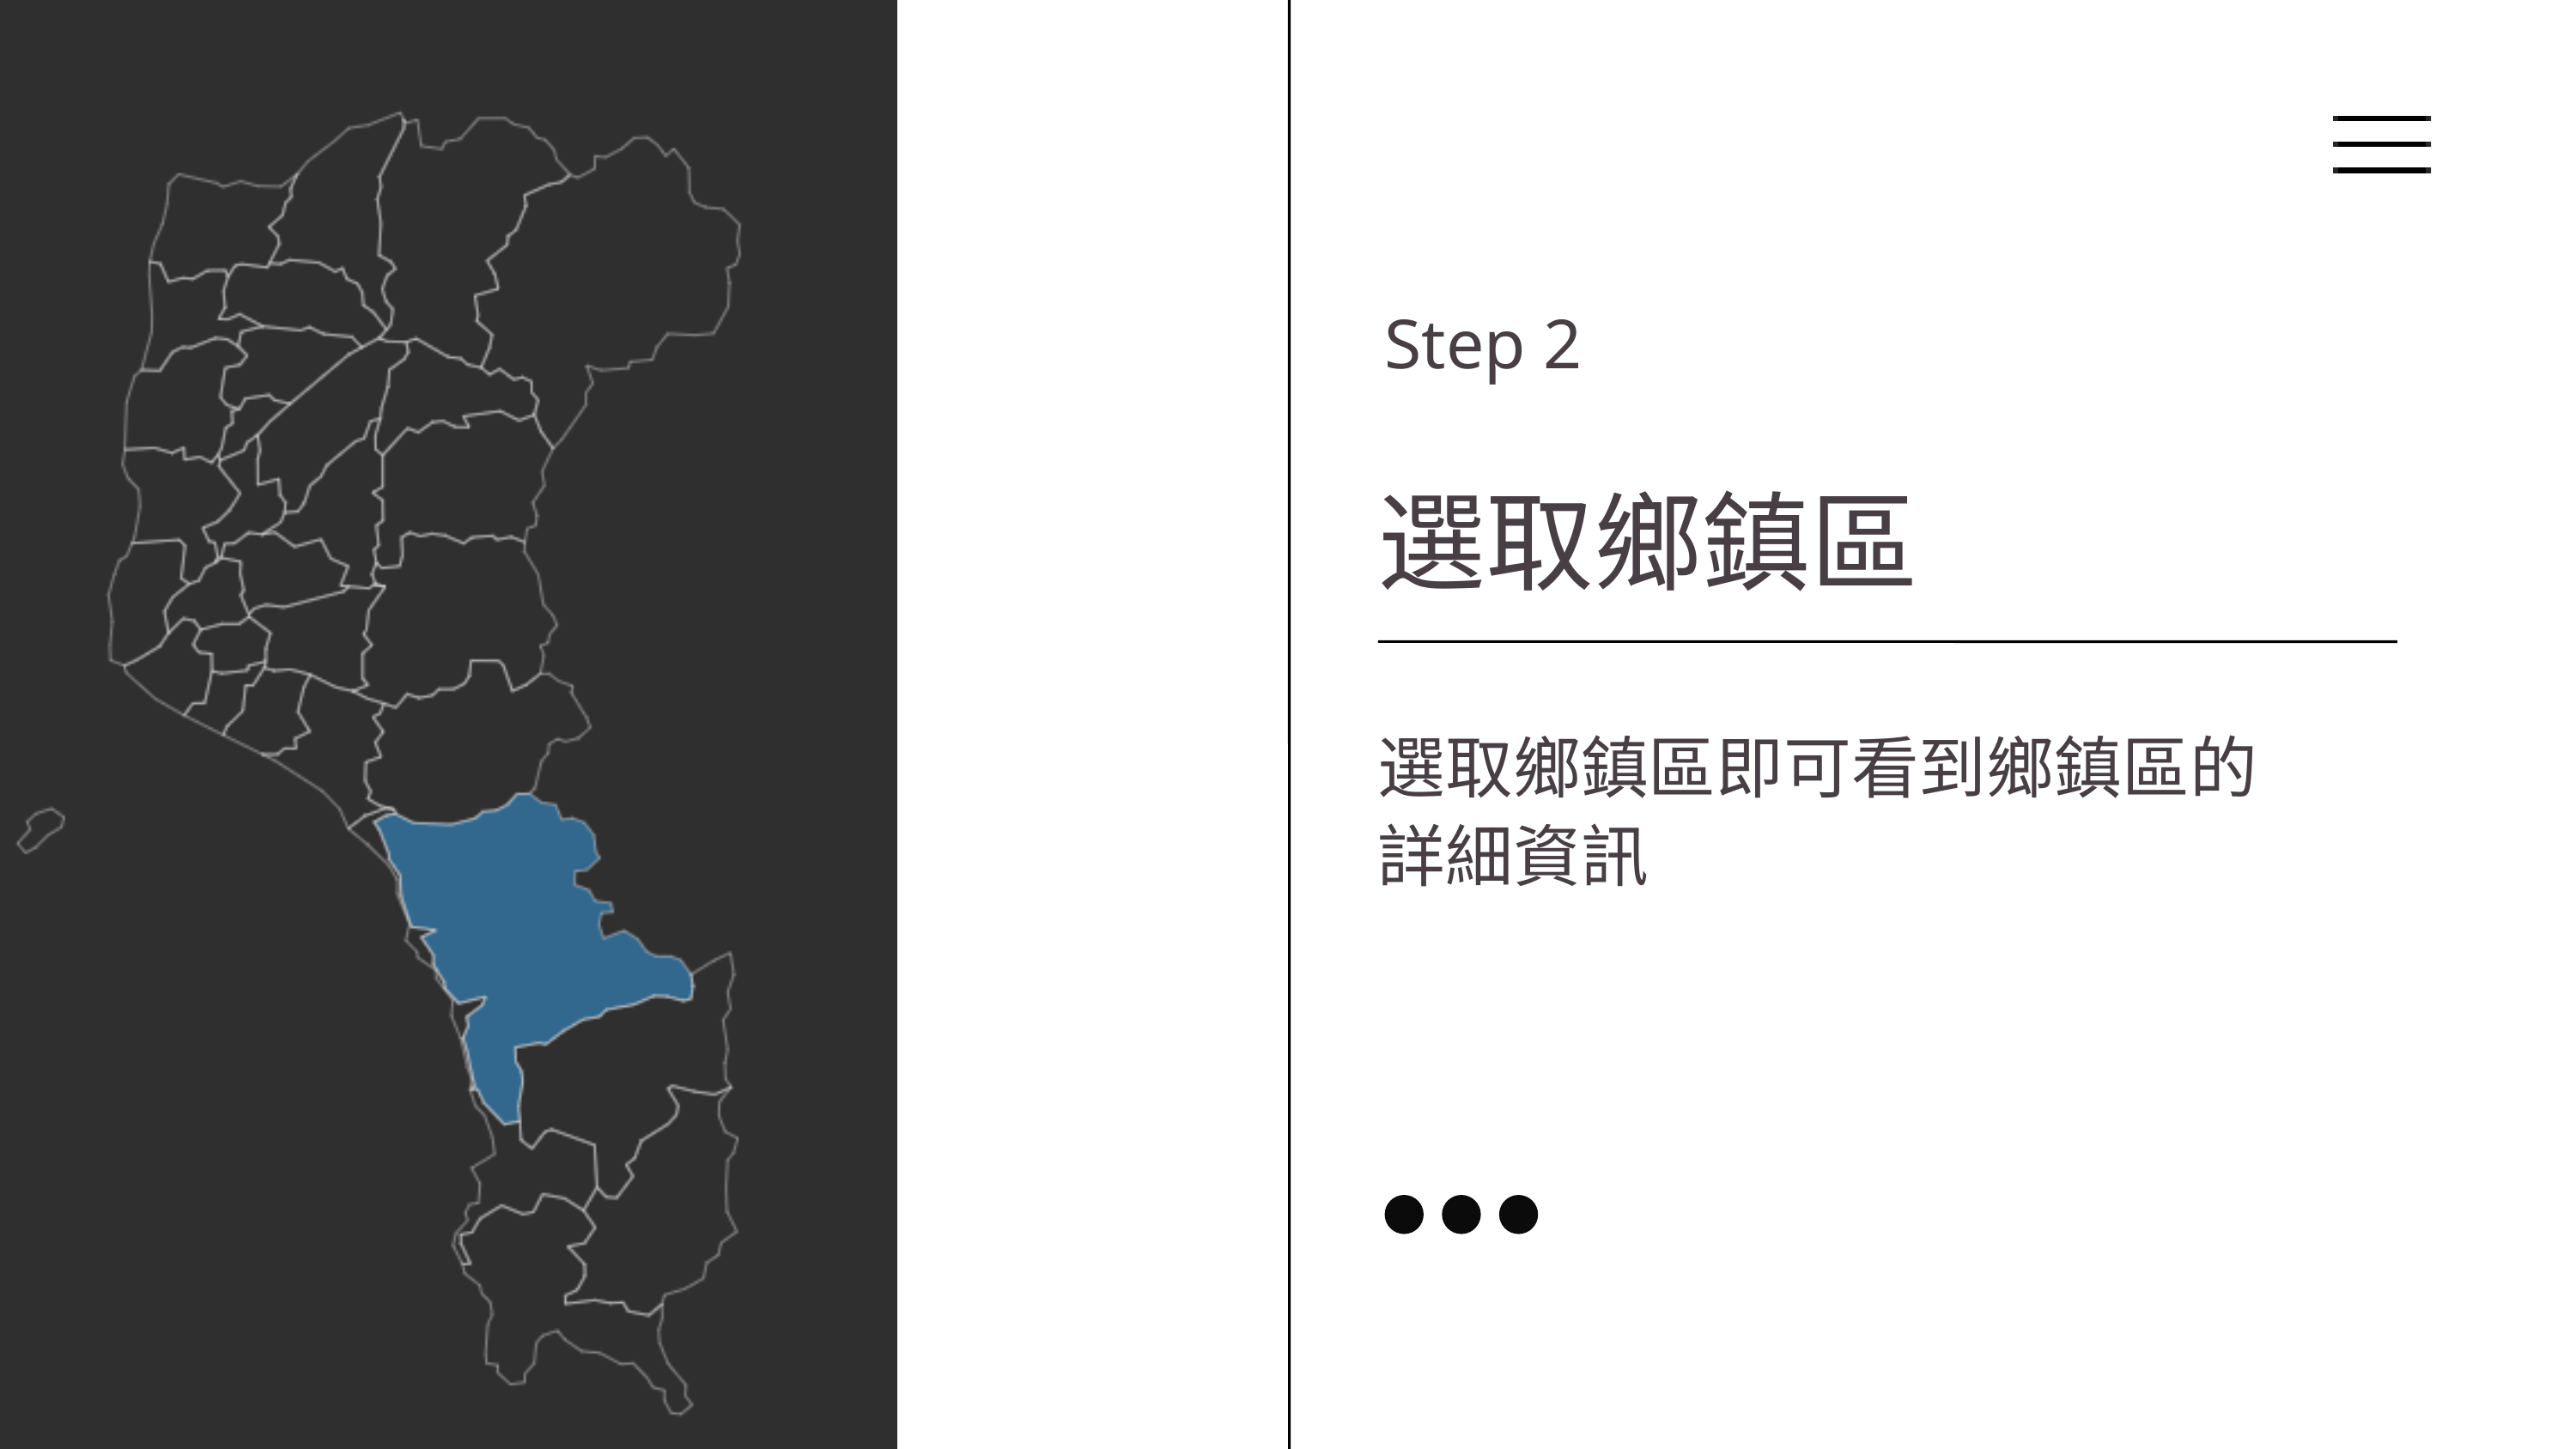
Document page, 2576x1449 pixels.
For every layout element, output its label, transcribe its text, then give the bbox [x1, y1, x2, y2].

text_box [1384, 1194, 1425, 1234]
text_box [1498, 1194, 1539, 1234]
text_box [0, 0, 898, 1449]
text_box 選取鄉鎮區 [1377, 462, 2478, 604]
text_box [1441, 1194, 1481, 1234]
text_box 選取鄉鎮區即可看到鄉鎮區的詳細資訊 [1377, 718, 2281, 895]
text_box Step 2 [1384, 294, 1713, 383]
text_box [2333, 116, 2432, 173]
